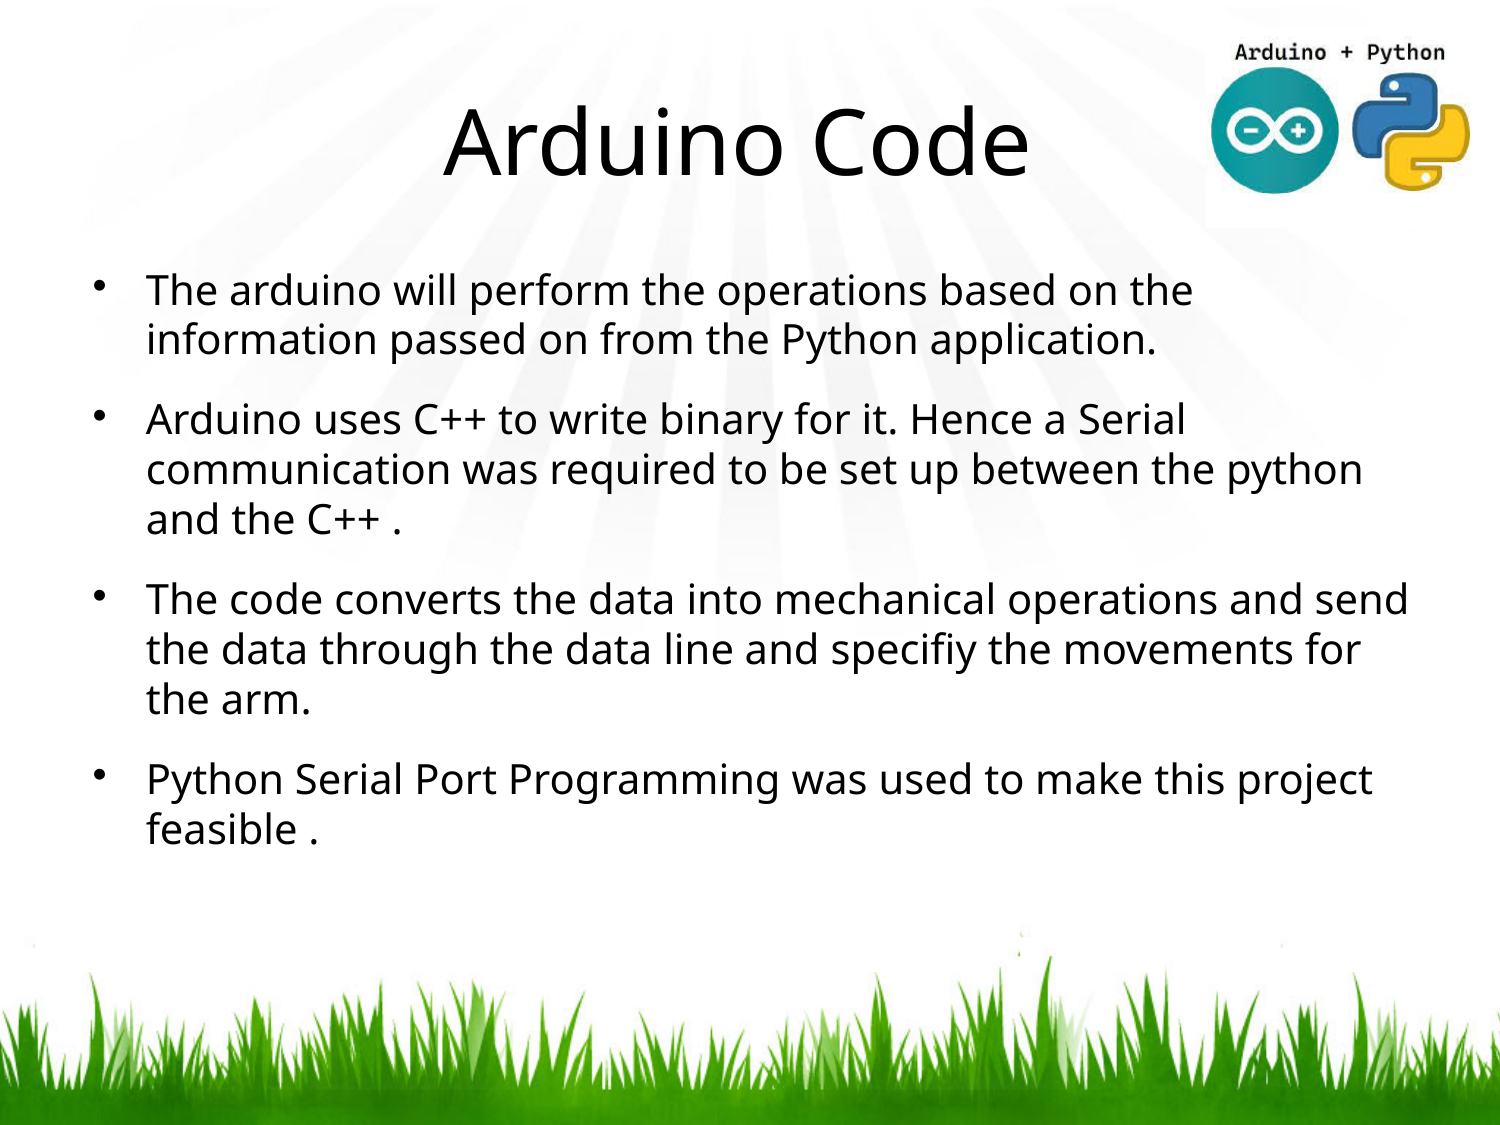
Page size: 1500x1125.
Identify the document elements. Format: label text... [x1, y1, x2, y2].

list The arduino will perform the operations based on the information passed on from the Python application. Arduino uses C++ to write binary for it. Hence a Serial communication was required to be set up between the python and the C++ . The code converts the data into mechanical operations and send the data through the data line and specifiy the movements for the arm. Python Serial Port Programming was used to make this project feasible . [75, 263, 1425, 916]
picture [0, 0, 1500, 1125]
title Arduino Code [75, 45, 1202, 233]
